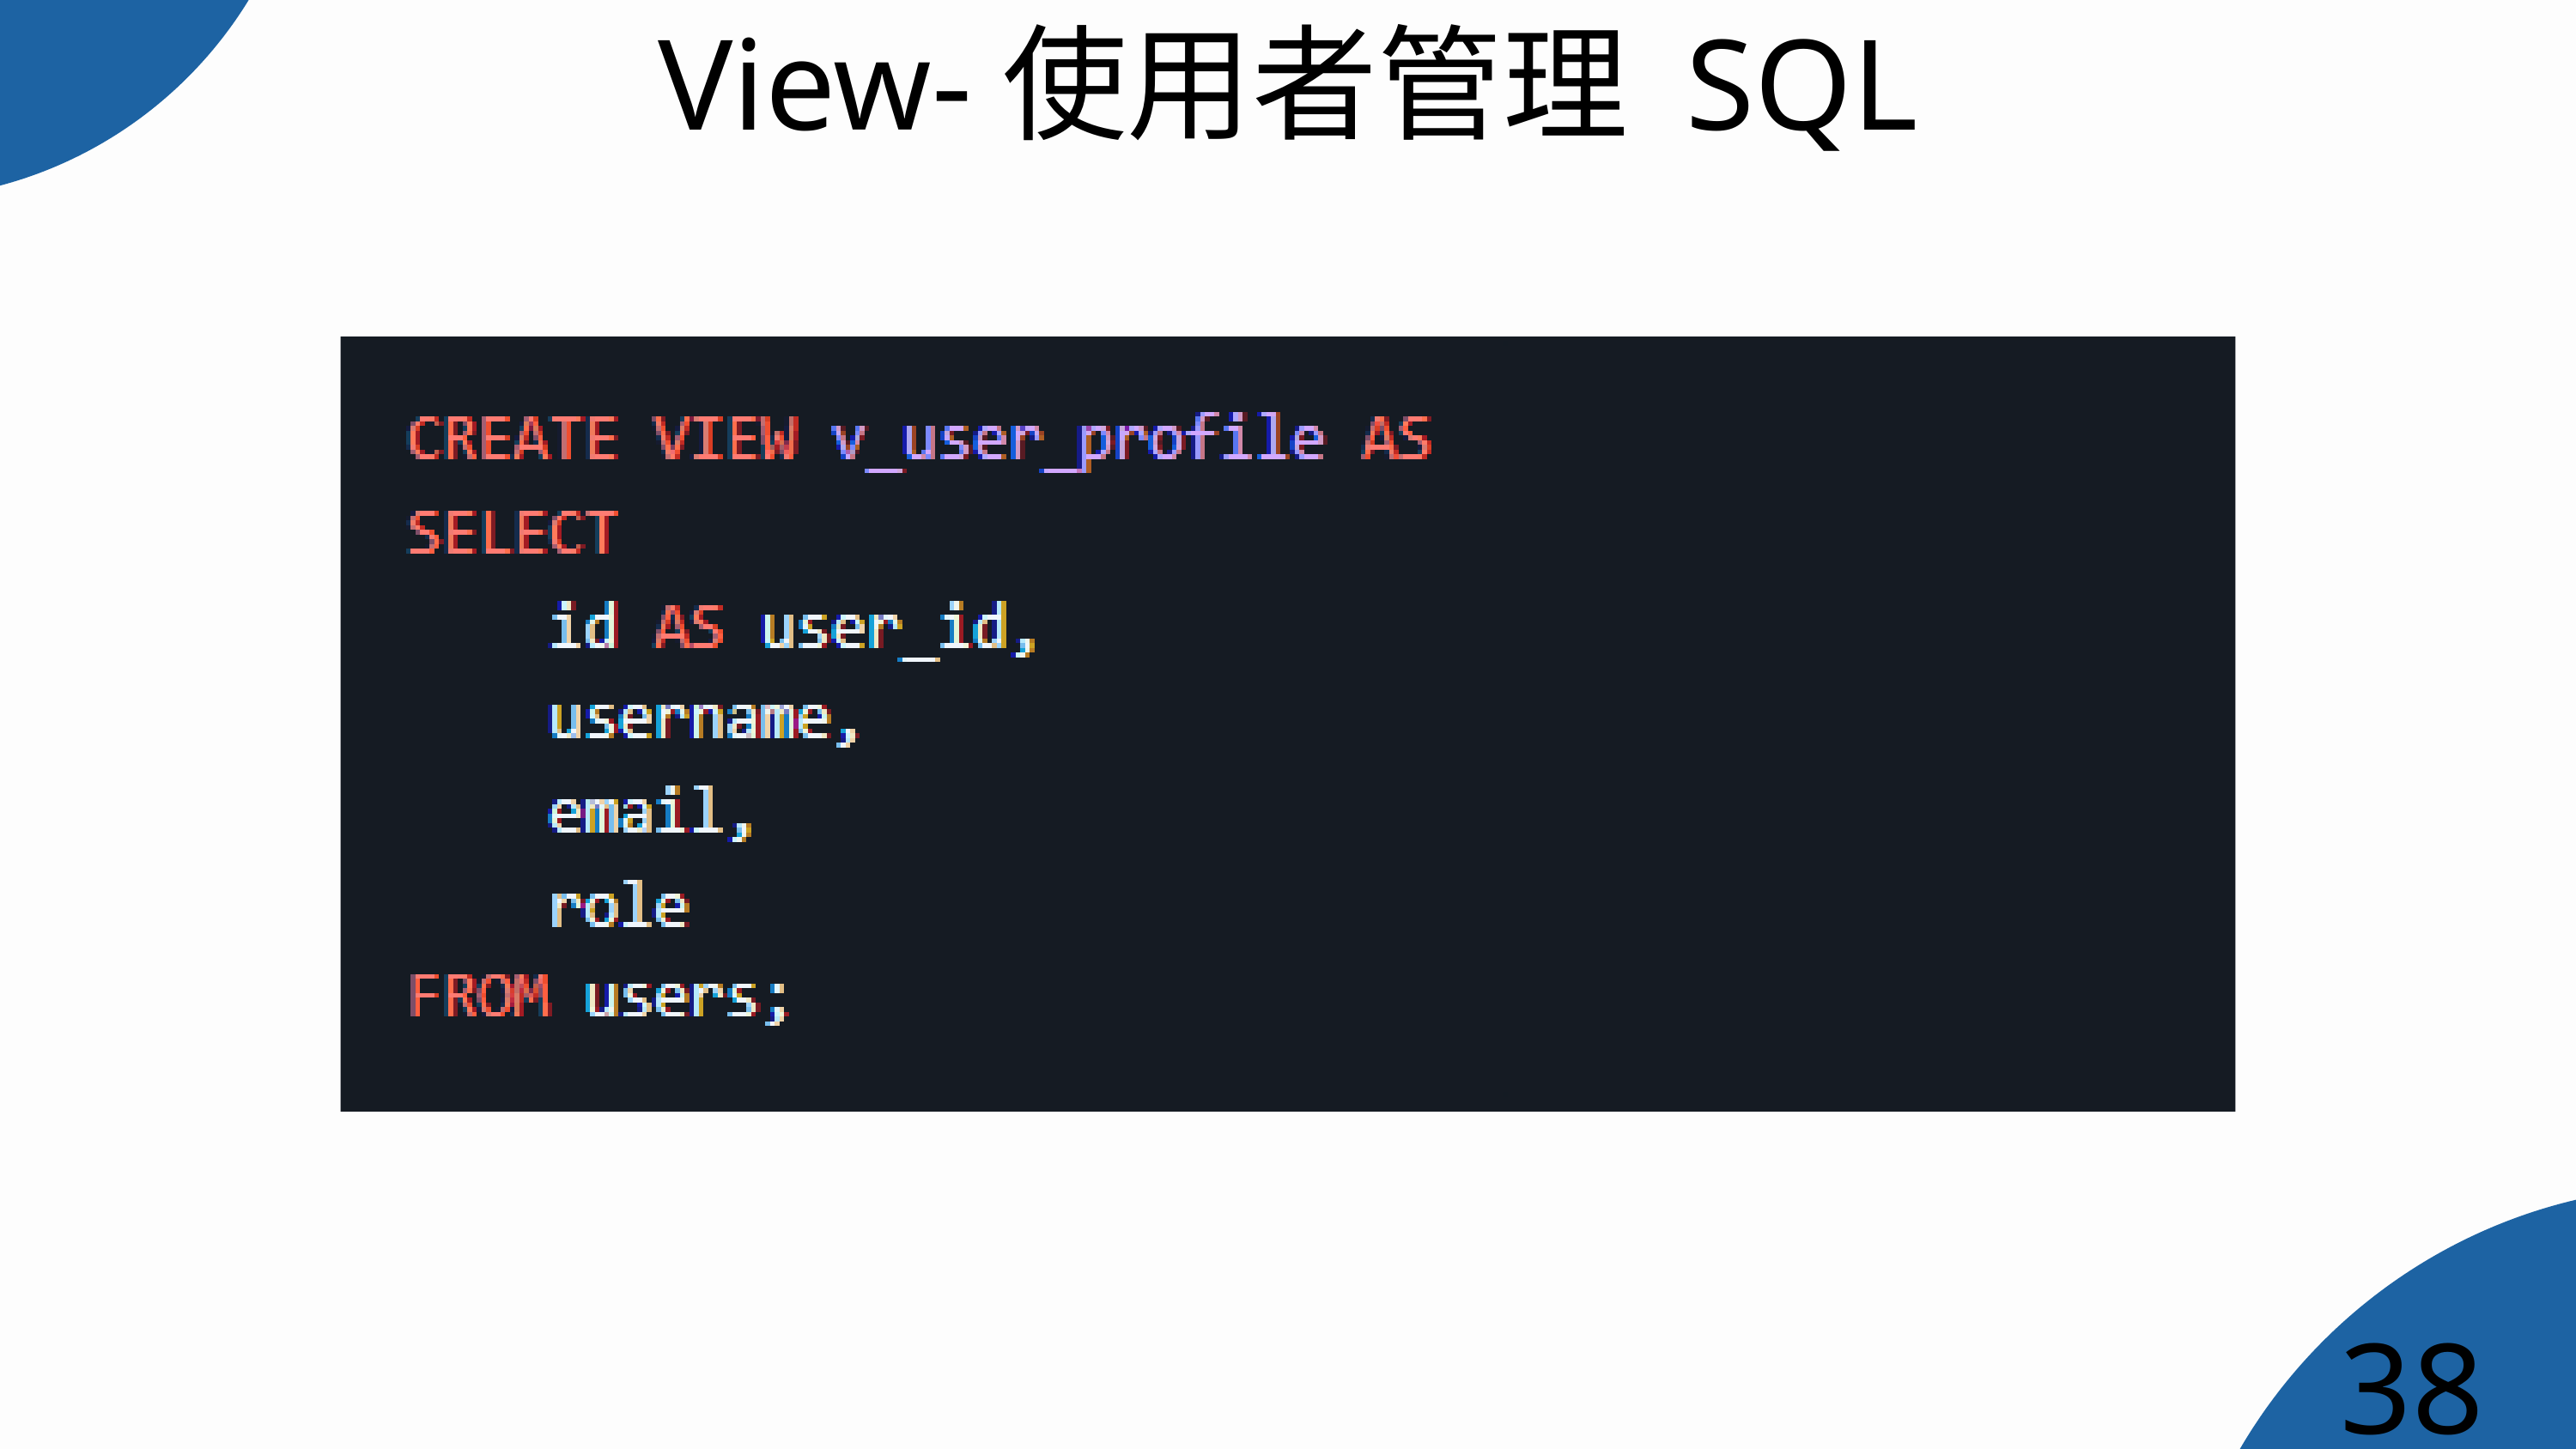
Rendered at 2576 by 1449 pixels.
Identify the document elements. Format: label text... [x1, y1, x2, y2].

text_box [2167, 1185, 2576, 1449]
text_box View-使用者管理 SQL [313, 0, 2576, 155]
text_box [0, 0, 311, 200]
text_box [340, 336, 2236, 1112]
